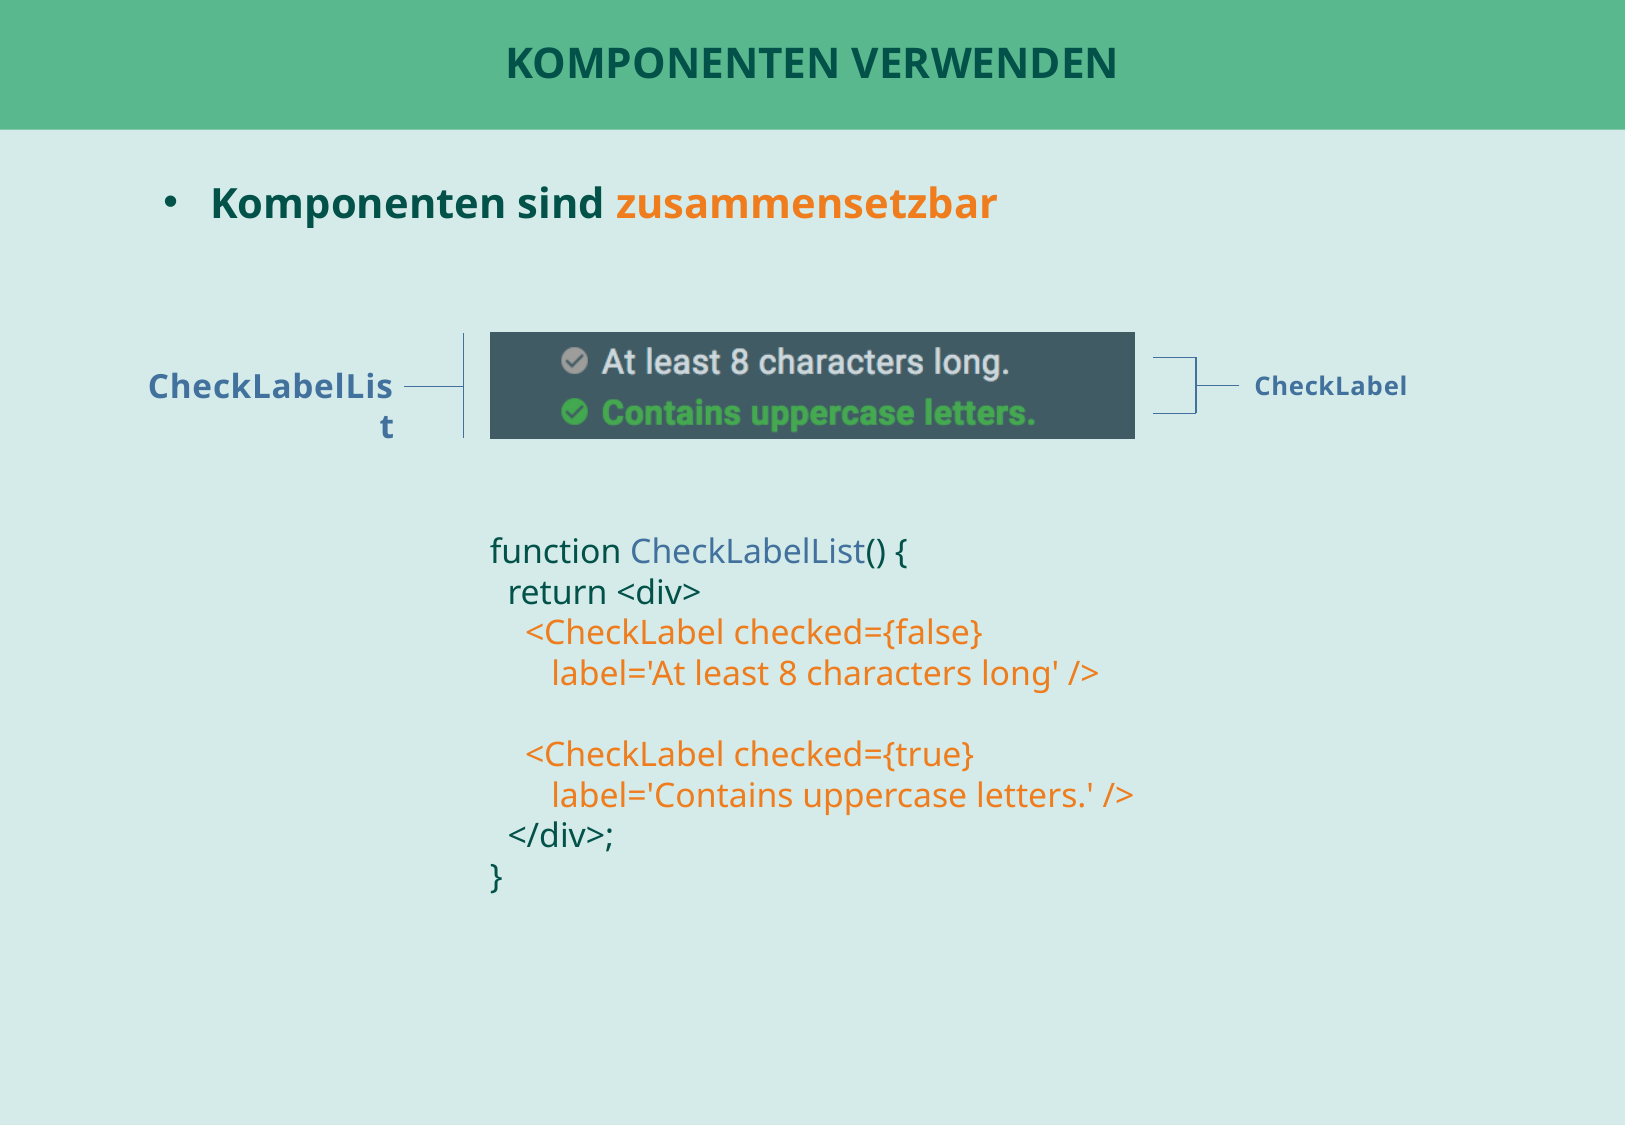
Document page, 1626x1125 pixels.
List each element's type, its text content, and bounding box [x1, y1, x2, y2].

text_box function CheckLabelList() { return <div> <CheckLabel checked={false} label='At least 8 characters long' /> <CheckLabel checked={true} label='Contains uppercase letters.' /> </div>; } [489, 529, 1593, 936]
text_box Komponenten sind zusammensetzbar [148, 169, 1094, 234]
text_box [1152, 357, 1427, 414]
text_box CheckLabelList [140, 364, 395, 396]
title Komponenten Verwenden [0, 0, 1625, 130]
picture [489, 332, 1135, 439]
